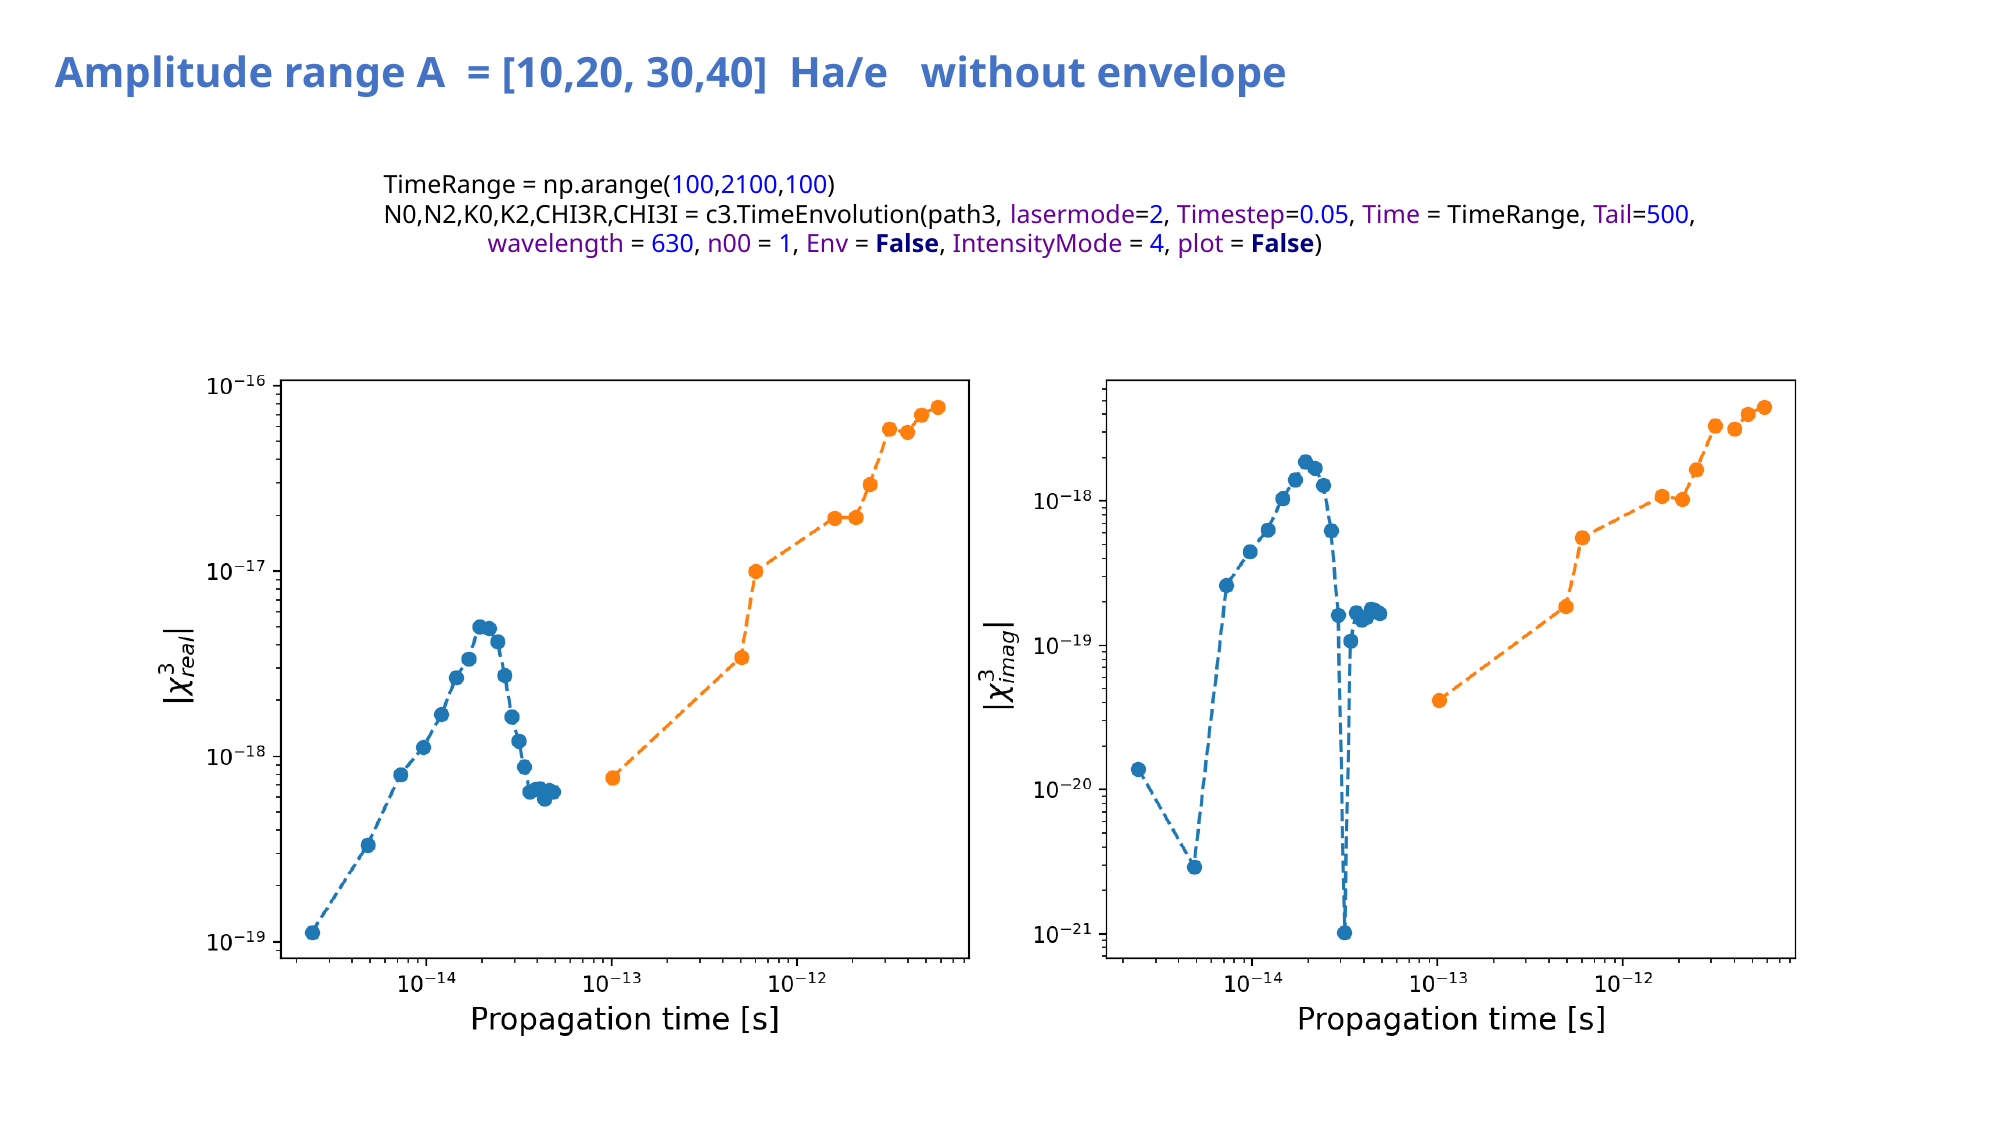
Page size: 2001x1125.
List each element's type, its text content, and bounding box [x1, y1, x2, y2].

picture [96, 340, 1824, 1040]
text_box TimeRange = np.arange(100,2100,100) N0,N2,K0,K2,CHI3R,CHI3I = c3.TimeEnvolution(path3, lasermode=2, Timestep=0.05, Time = TimeRange, Tail=500, wavelength = 630, n00 = 1, Env = False, IntensityMode = 4, plot = False) [368, 160, 1712, 266]
text_box Amplitude range A = [10,20, 30,40] Ha/e without envelope [39, 38, 1621, 104]
